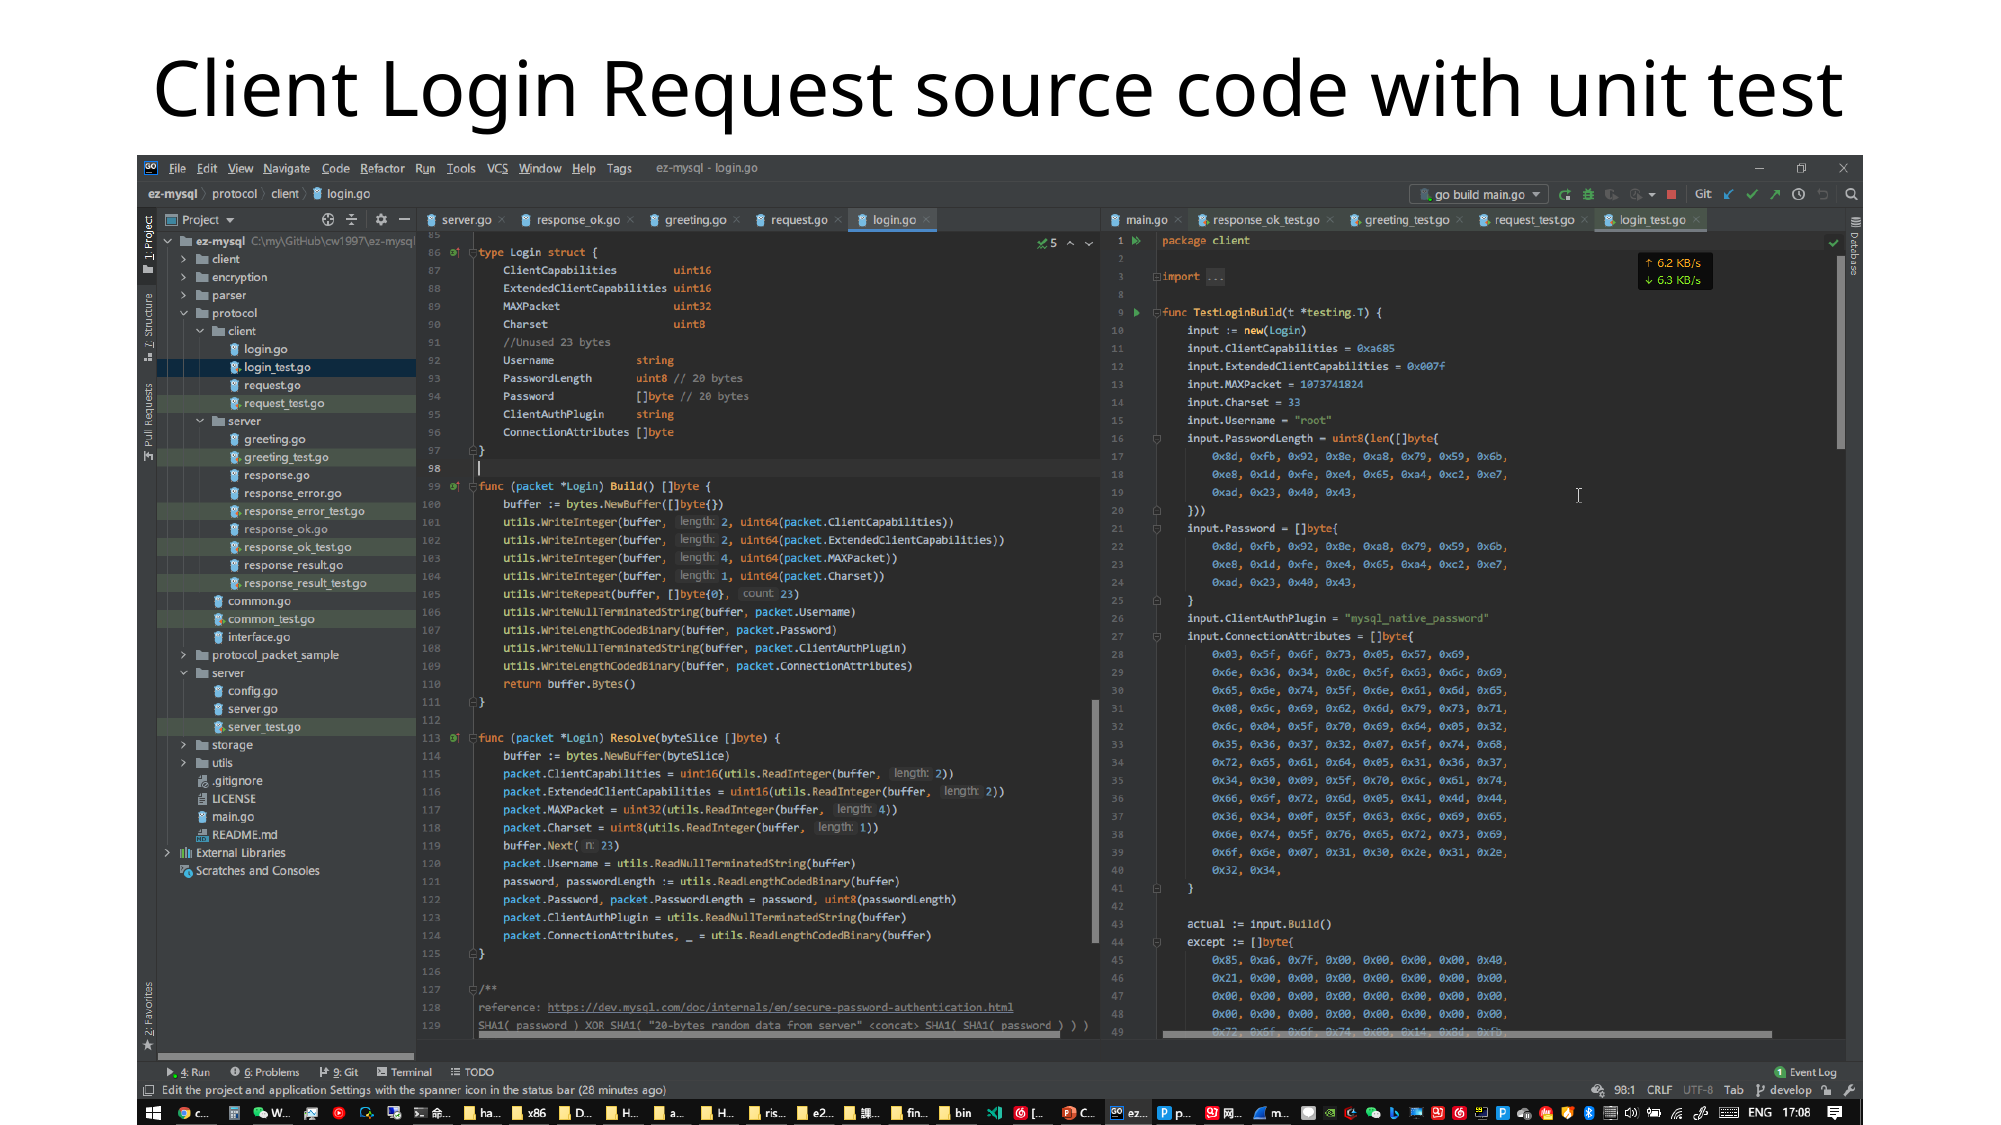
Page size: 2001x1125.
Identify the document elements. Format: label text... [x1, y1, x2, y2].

title Client Login Request source code with unit test [137, 0, 1863, 154]
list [137, 154, 1863, 1125]
